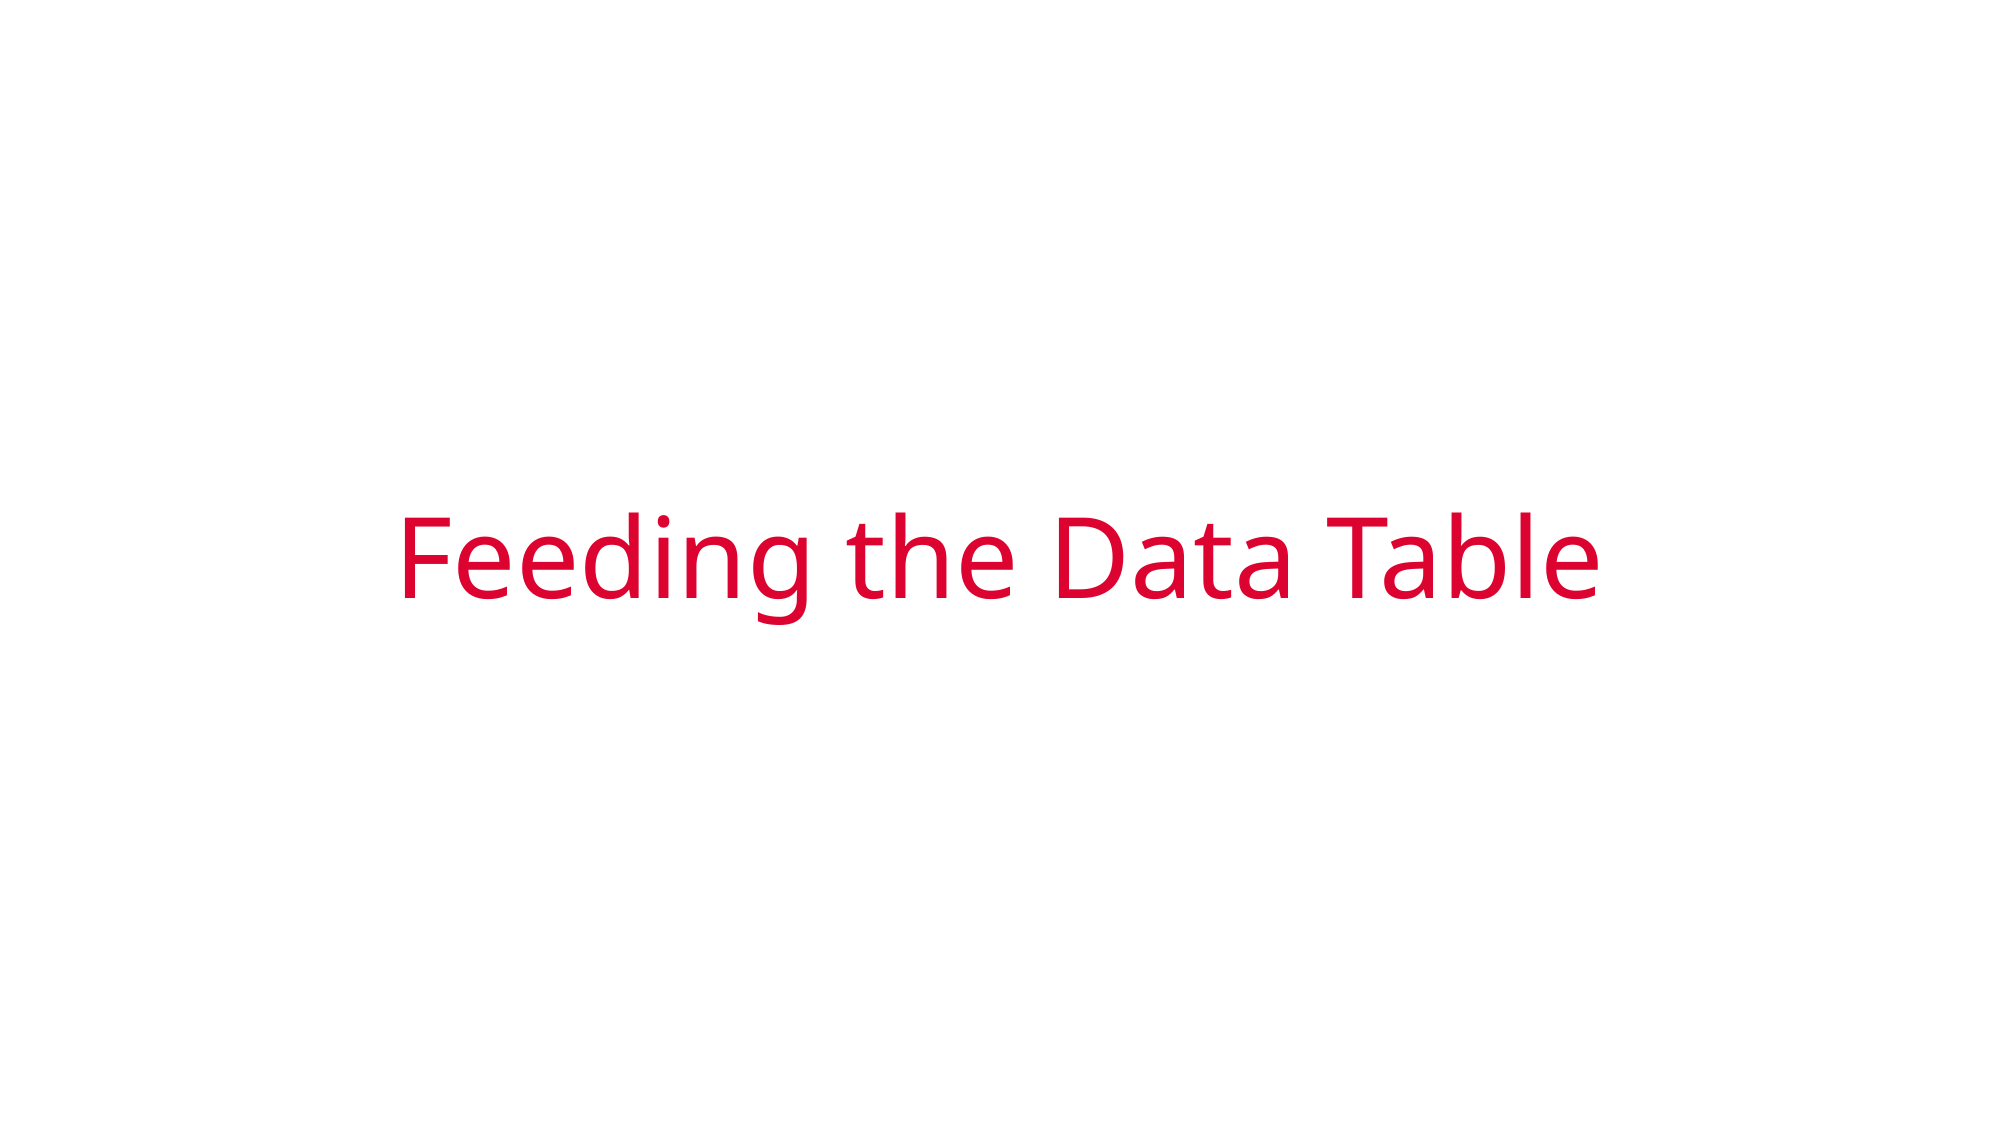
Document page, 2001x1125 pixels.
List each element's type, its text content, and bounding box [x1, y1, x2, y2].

title Feeding the Data Table [0, 0, 2000, 1125]
